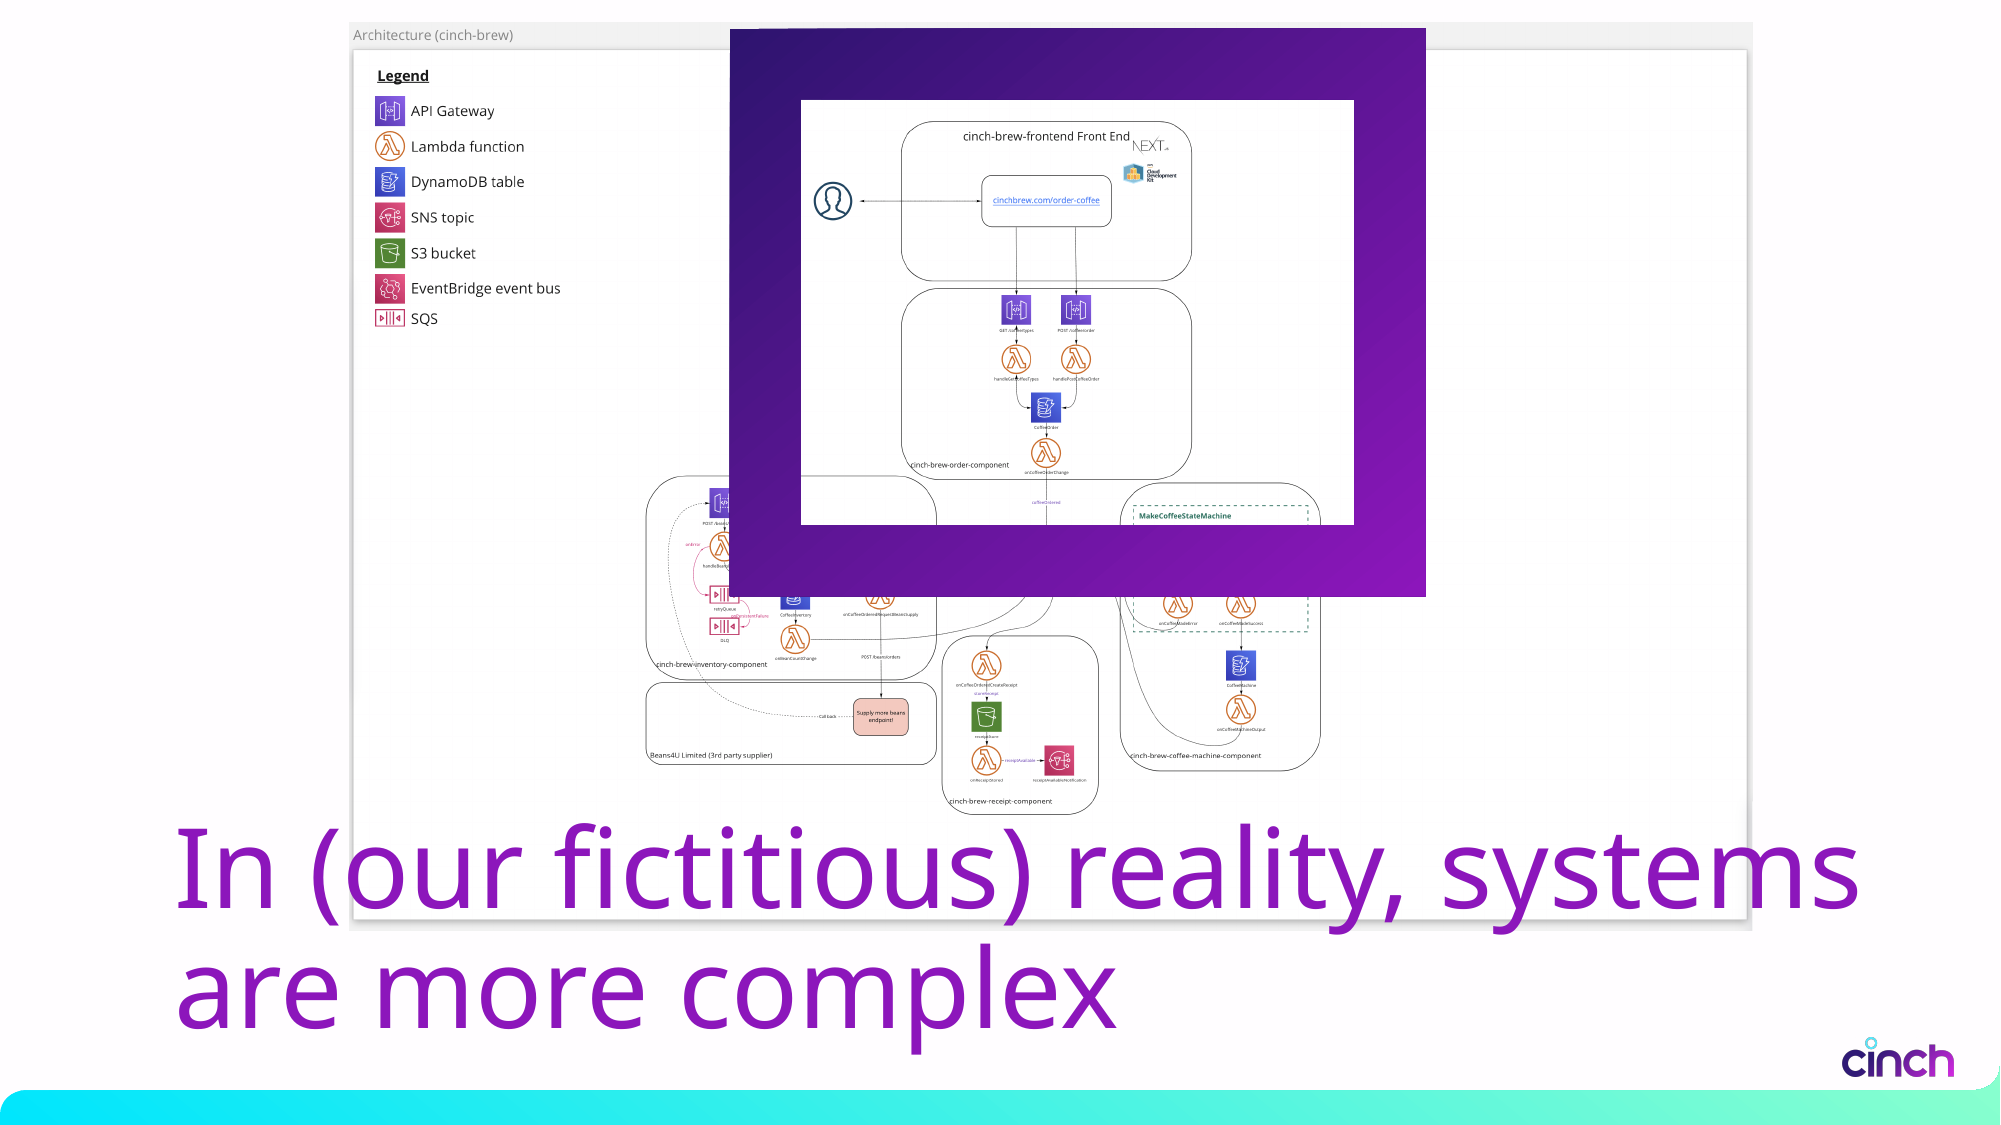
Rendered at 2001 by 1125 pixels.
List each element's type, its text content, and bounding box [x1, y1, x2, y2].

text_box In (our fictitious) reality, systems are more complex [174, 812, 349, 921]
text_box In (our fictitious) reality, systems are more complex [1753, 812, 1907, 921]
picture [349, 22, 1753, 931]
picture [1842, 1037, 1954, 1077]
